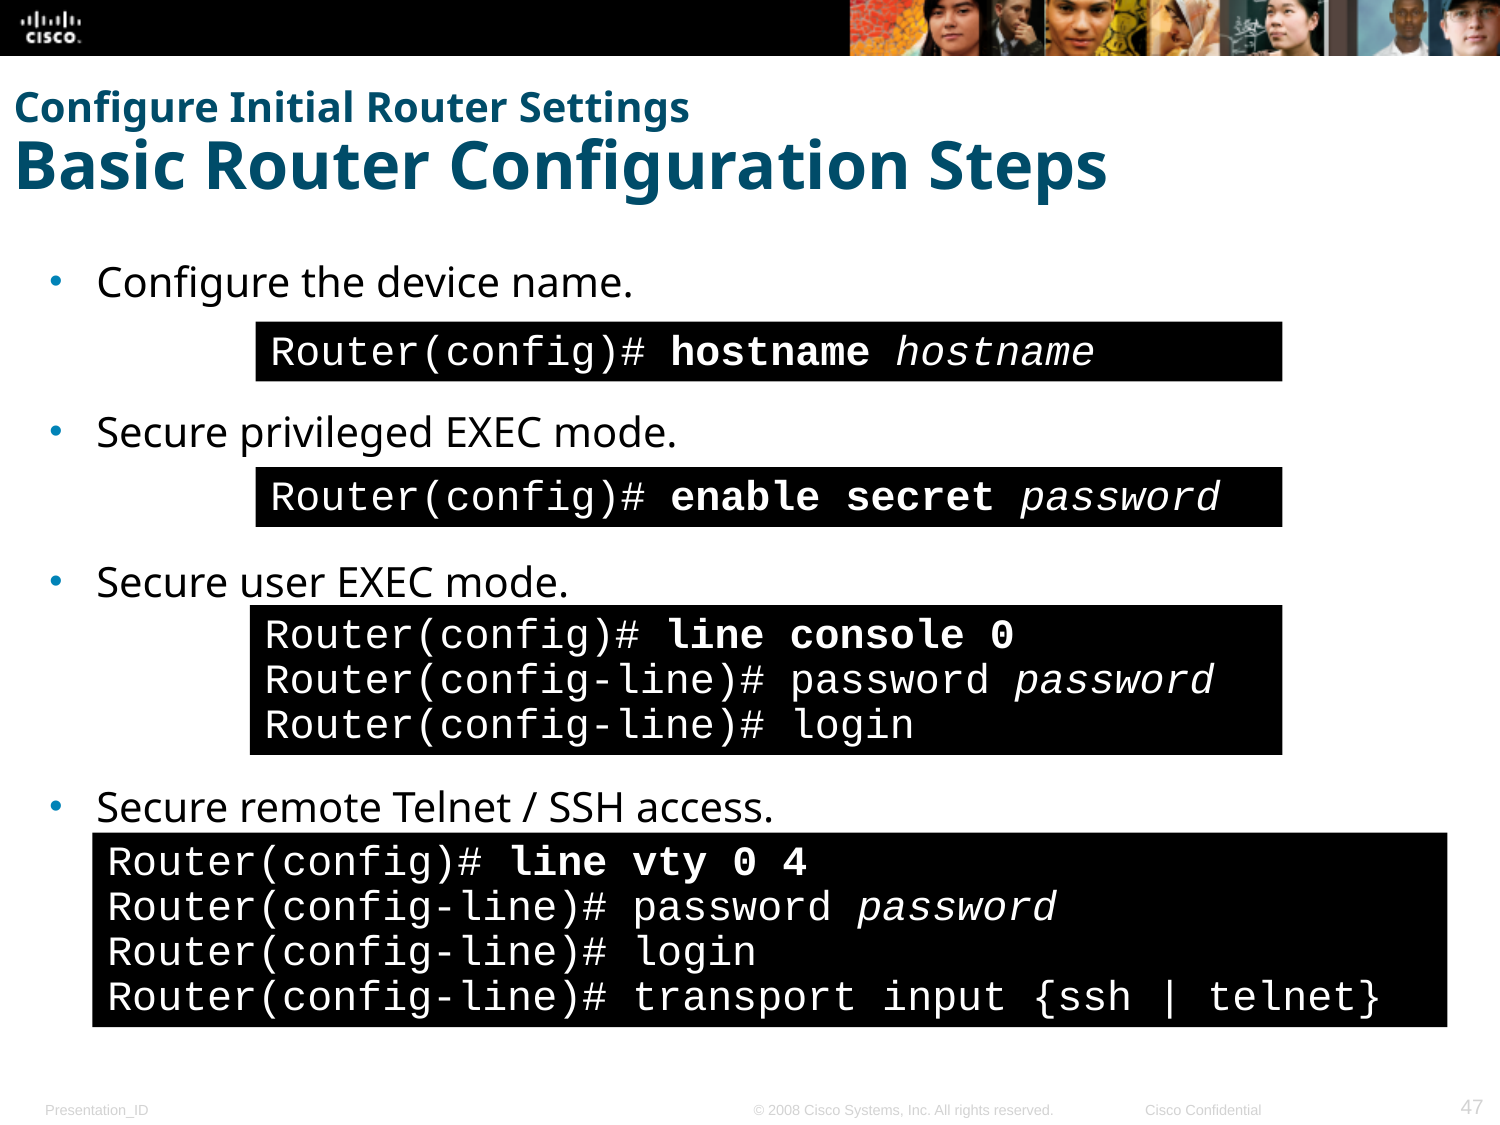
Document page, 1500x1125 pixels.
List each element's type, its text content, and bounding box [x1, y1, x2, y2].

text_box Router(config)# line console 0 Router(config-line)# password password Router(config-line)# login [249, 605, 1283, 755]
text_box Router(config)# enable secret password [255, 467, 1283, 527]
title Configure Initial Router Settings Basic Router Configuration Steps [0, 90, 1369, 211]
text_box Router(config)# line vty 0 4 Router(config-line)# password password Router(config-line)# login Router(config-line)# transport input {ssh | telnet} [92, 832, 1448, 1028]
text_box Router(config)# hostname hostname [255, 321, 1283, 382]
list Configure the device name. Secure privileged EXEC mode. Secure user EXEC mode. Secure remote Telnet / SSH access. [34, 248, 1335, 825]
picture [0, 0, 1500, 56]
